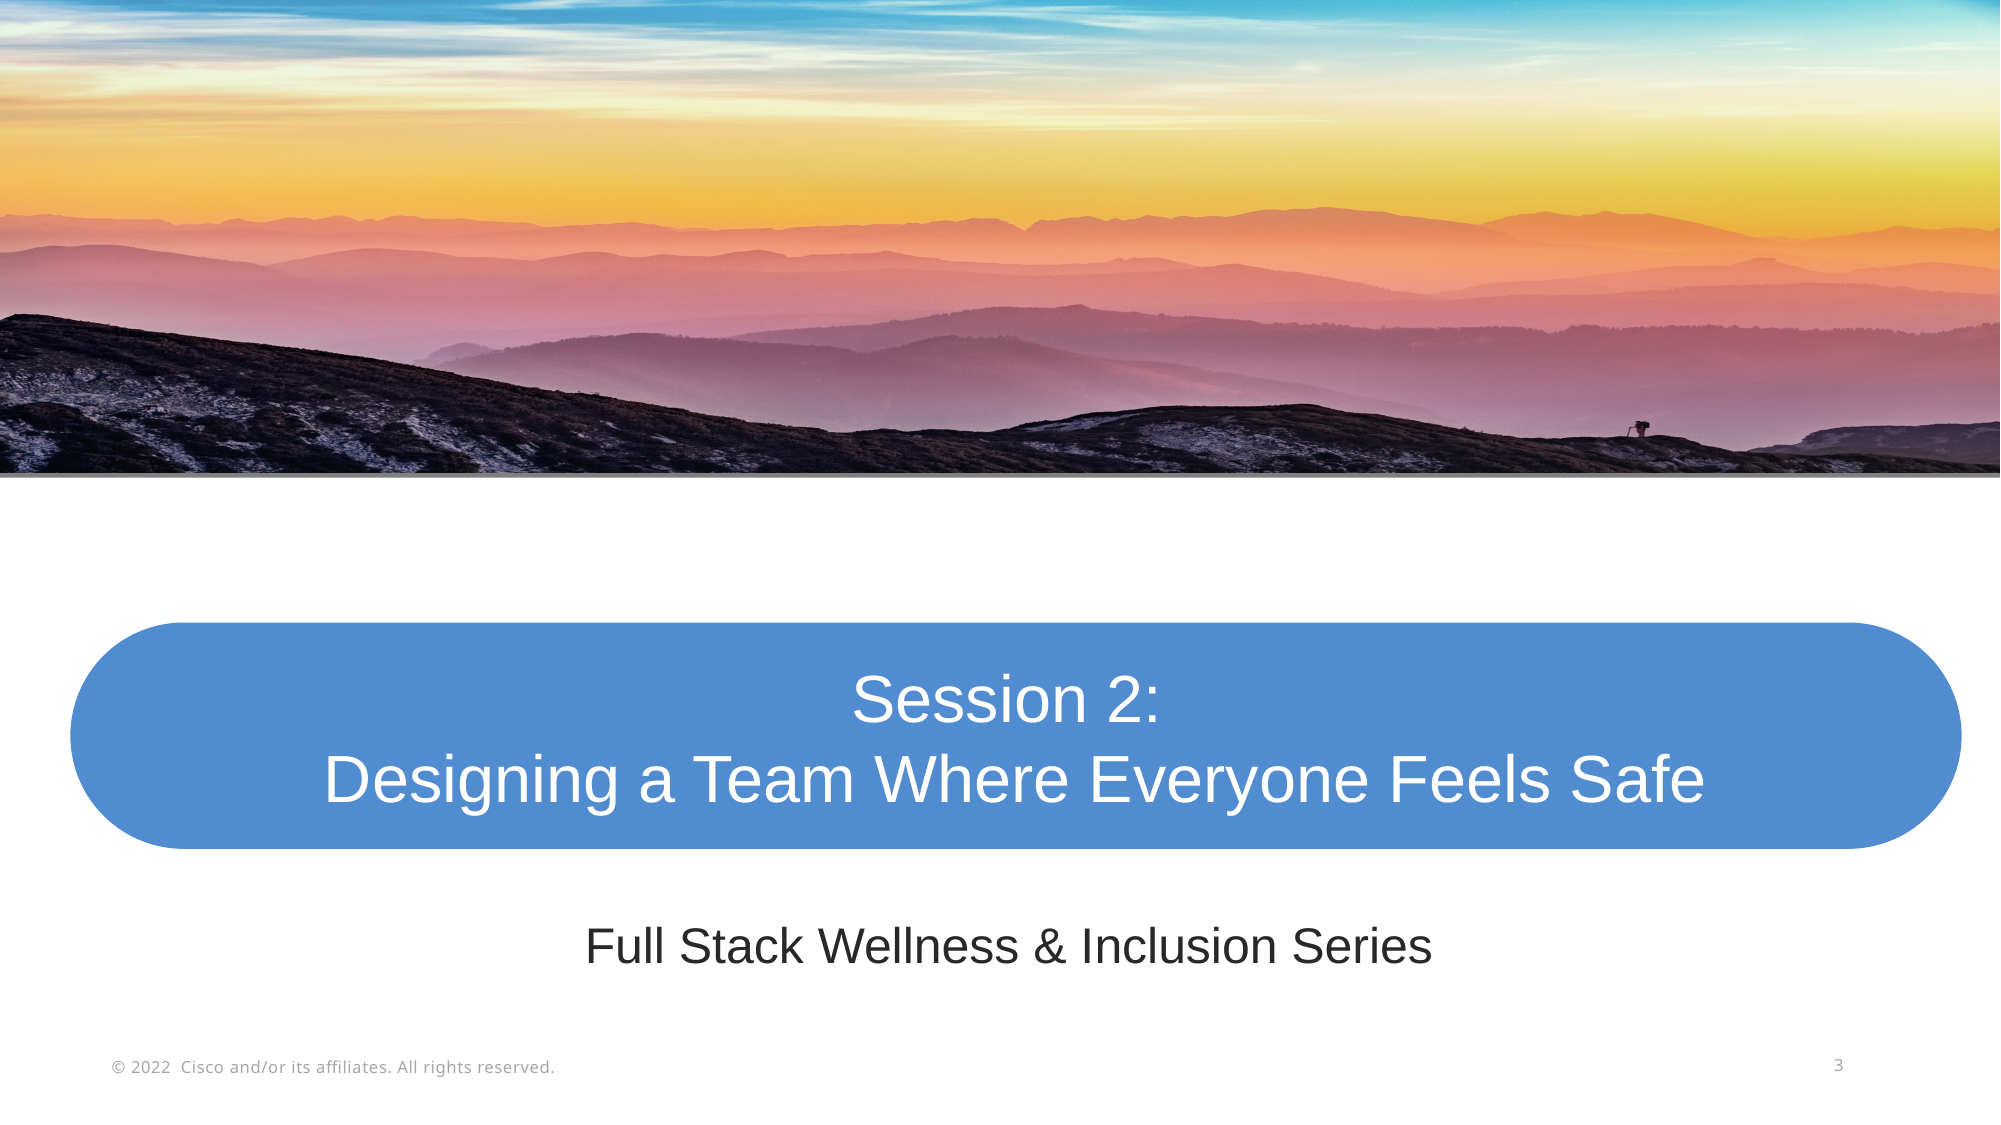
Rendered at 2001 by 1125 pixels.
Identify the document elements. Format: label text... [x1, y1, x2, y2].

text_box Session 2: Designing a Team Where Everyone Feels Safe [70, 622, 1962, 849]
text_box Full Stack Wellness & Inclusion Series [70, 919, 1962, 974]
picture [0, 0, 2000, 474]
